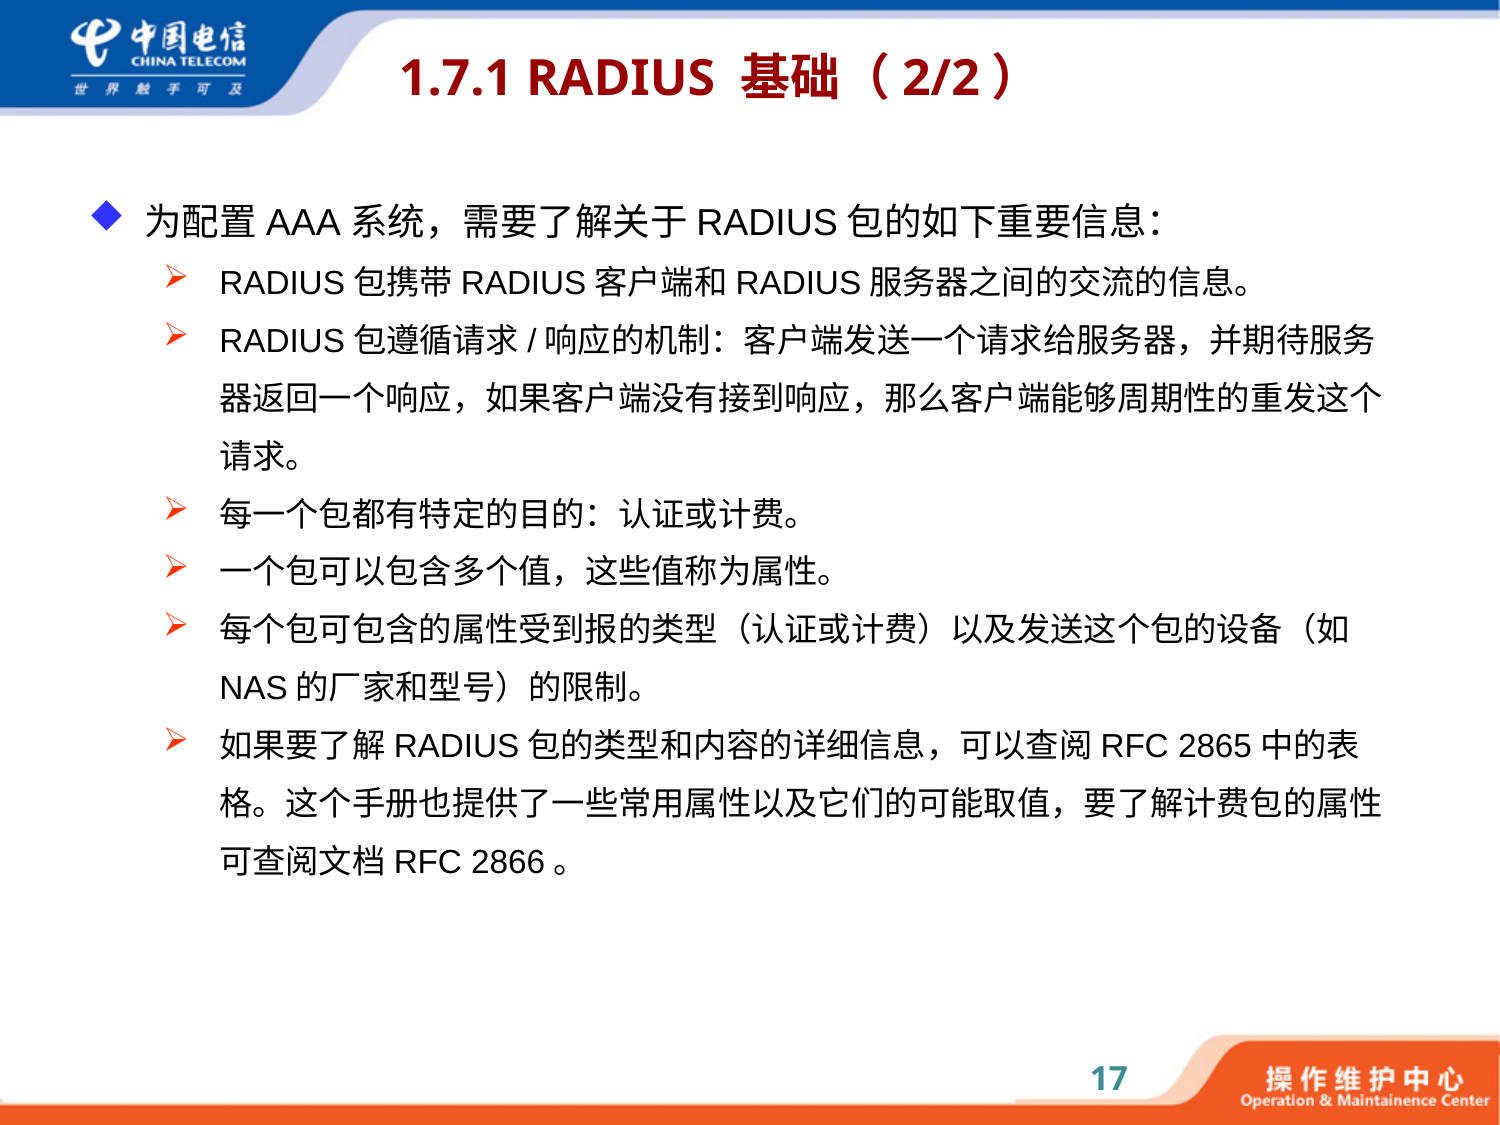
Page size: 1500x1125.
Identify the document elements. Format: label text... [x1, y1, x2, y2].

picture [0, 0, 1500, 1125]
list 为配置AAA系统，需要了解关于RADIUS包的如下重要信息： RADIUS包携带RADIUS客户端和RADIUS服务器之间的交流的信息。 RADIUS包遵循请求/响应的机制：客户端发送一个请求给服务器，并期待服务器返回一个响应，如果客户端没有接到响应，那么客户端能够周期性的重发这个请求。 每一个包都有特定的目的：认证或计费。 一个包可以包含多个值，这些值称为属性。 每个包可包含的属性受到报的类型（认证或计费）以及发送这个包的设备（如NAS的厂家和型号）的限制。 如果要了解RADIUS包的类型和内容的详细信息，可以查阅RFC 2865中的表格。这个手册也提供了一些常用属性以及它们的可能取值，要了解计费包的属性可查阅文档RFC 2866。 [72, 125, 1424, 1012]
title 1.7.1 RADIUS 基础（2/2） [383, 18, 1412, 125]
